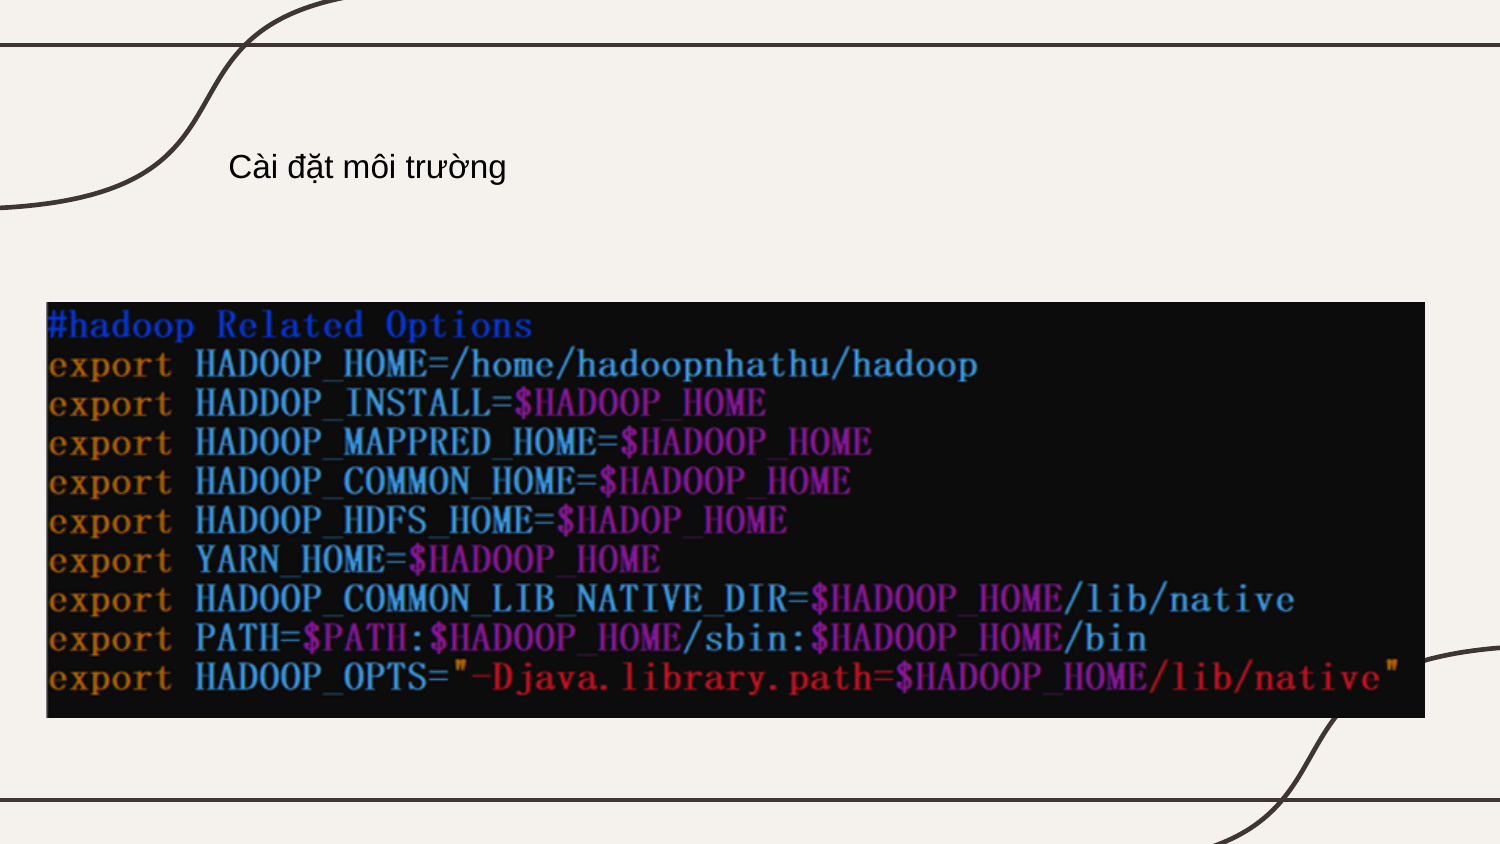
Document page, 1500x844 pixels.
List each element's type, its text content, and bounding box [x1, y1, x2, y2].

picture [46, 302, 1425, 719]
text_box Cài đặt môi trường [213, 130, 968, 200]
